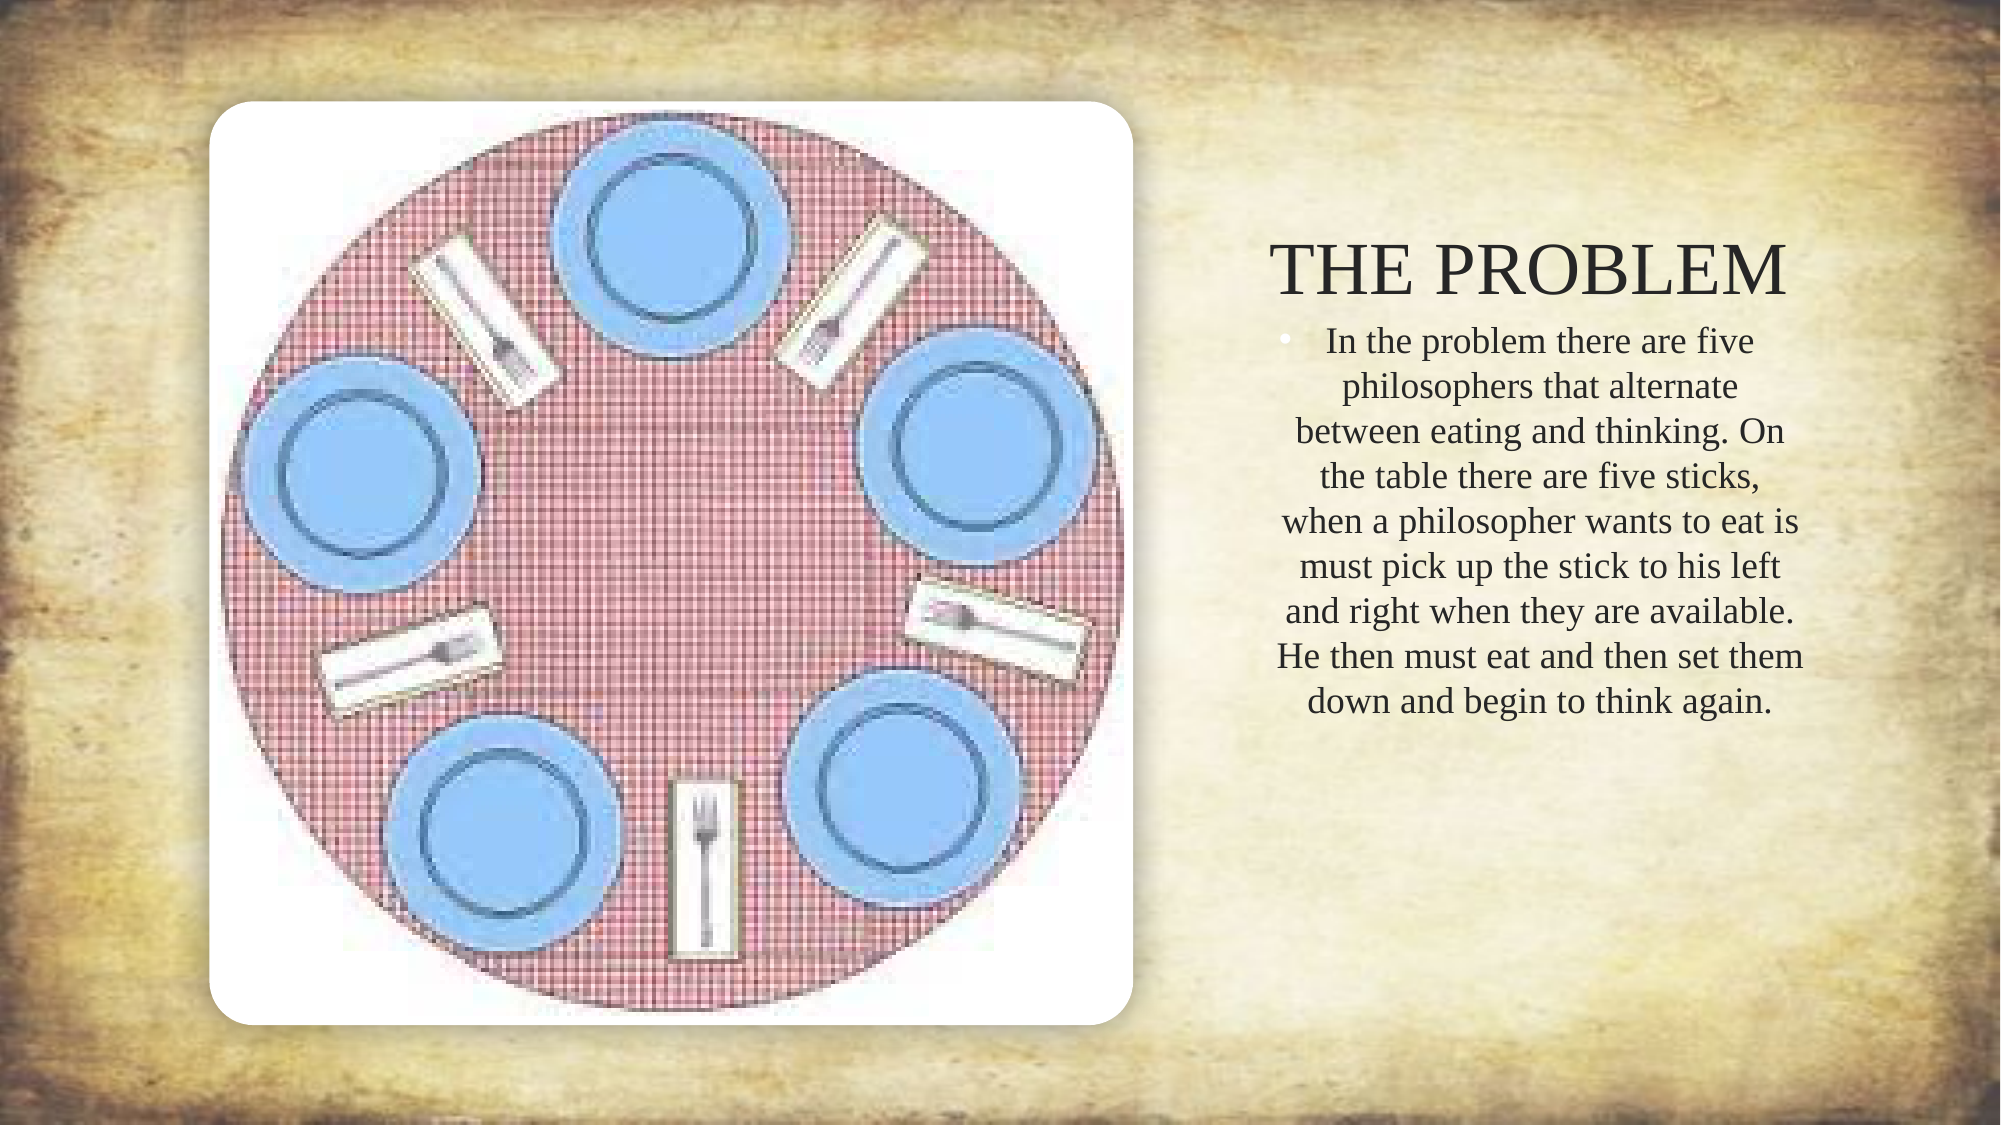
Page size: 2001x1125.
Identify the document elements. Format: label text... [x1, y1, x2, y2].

list In the problem there are five philosophers that alternate between eating and thinking. On the table there are five sticks, when a philosopher wants to eat is must pick up the stick to his left and right when they are available. He then must eat and then set them down and begin to think again. [1213, 308, 1822, 816]
picture [0, 0, 2001, 1125]
title The Problem [1255, 133, 1936, 397]
